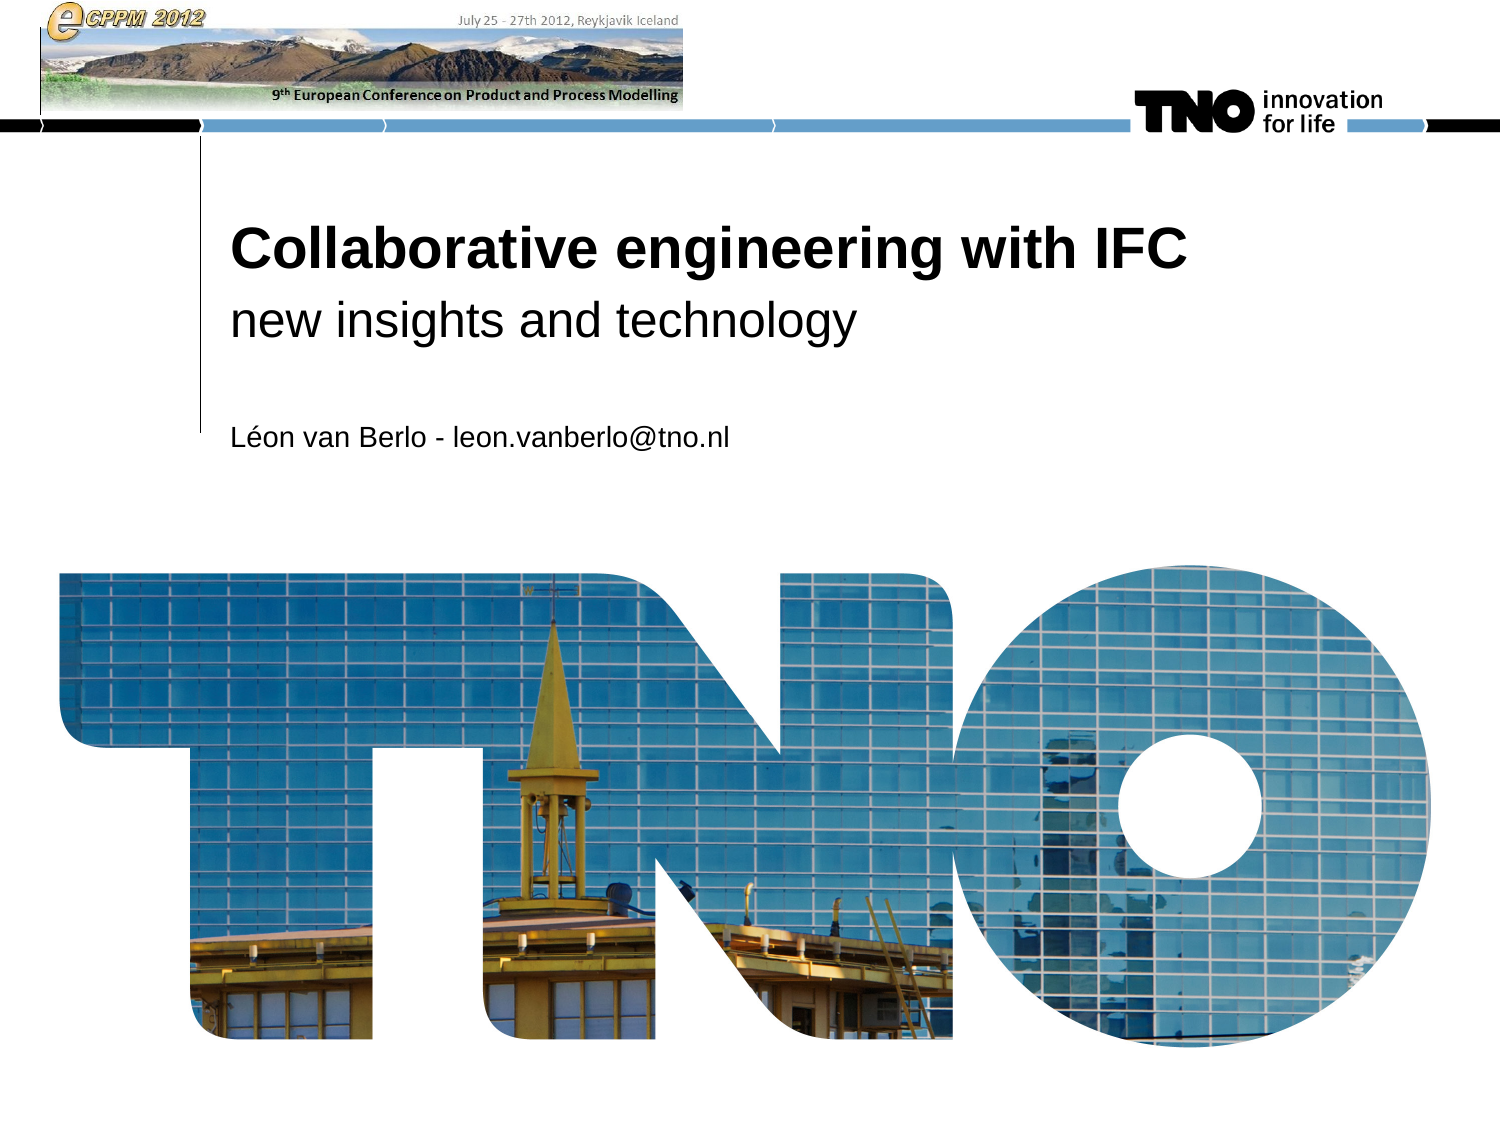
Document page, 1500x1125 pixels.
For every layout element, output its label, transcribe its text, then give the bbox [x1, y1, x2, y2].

picture [0, 0, 1500, 1125]
subtitle Léon van Berlo - leon.vanberlo@tno.nl [230, 385, 1424, 445]
title Collaborative engineering with IFC new insights and technology [230, 213, 1424, 362]
